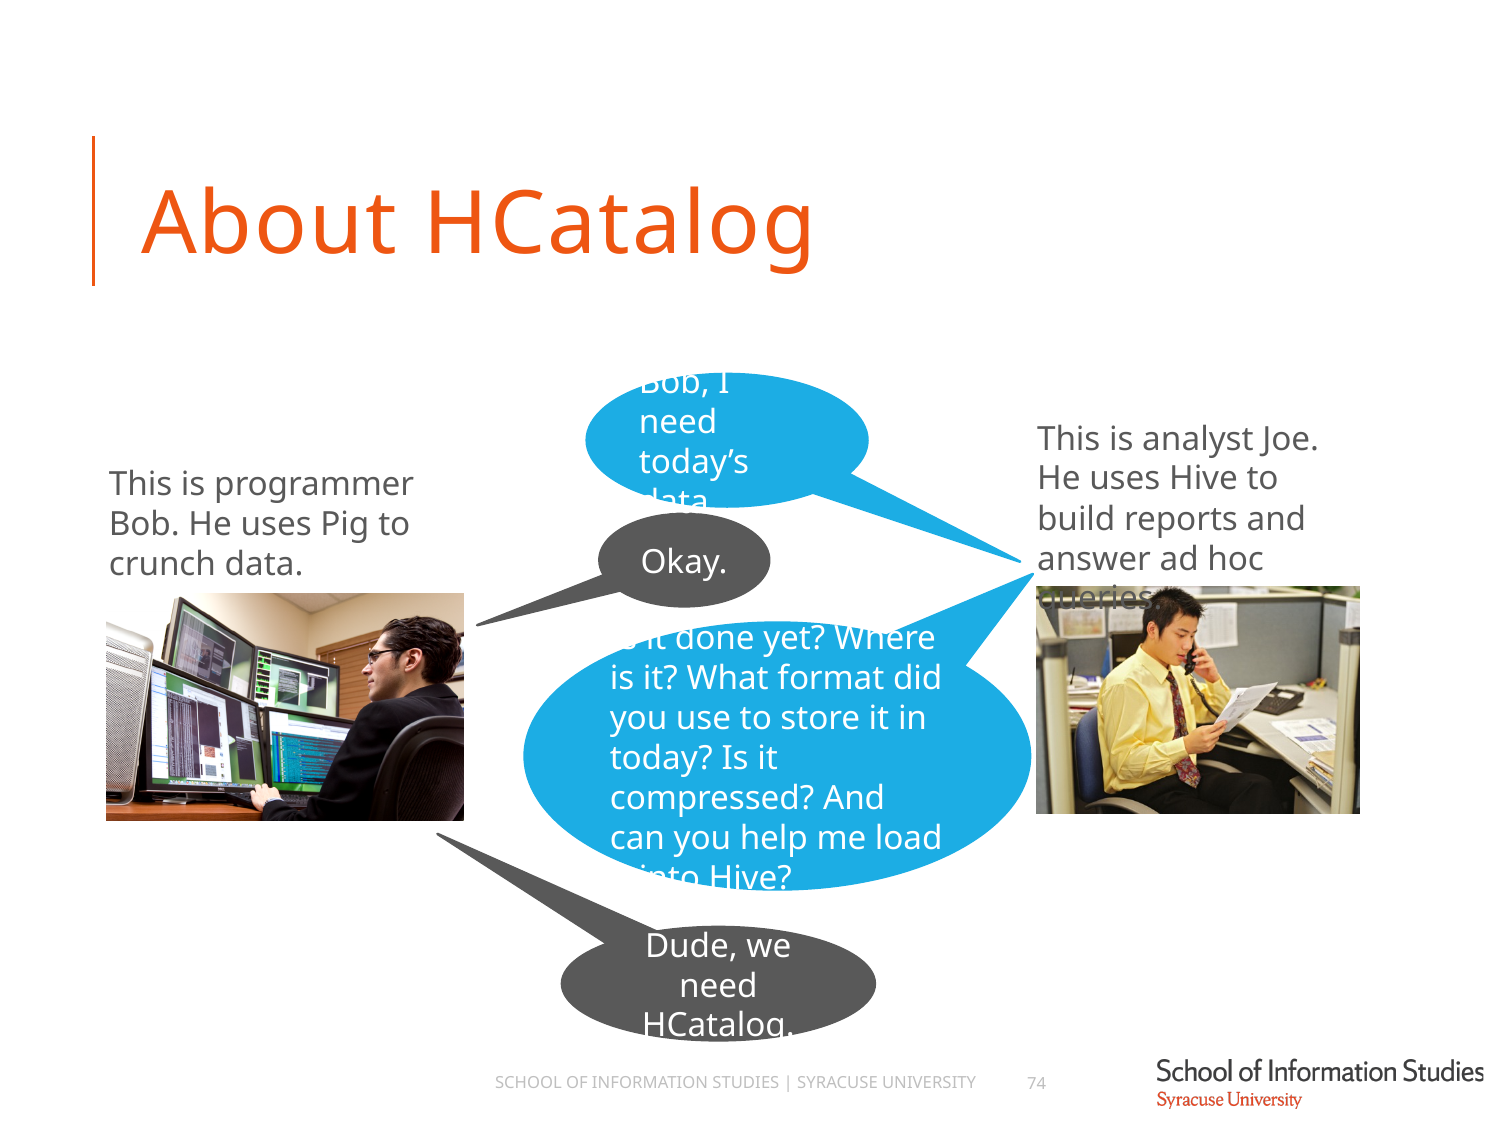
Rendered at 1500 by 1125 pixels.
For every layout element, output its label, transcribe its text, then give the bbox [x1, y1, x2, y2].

title About HCatalog [126, 96, 1322, 342]
footer School of Information Studies | Syracuse University [283, 1061, 993, 1106]
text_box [1025, 410, 1377, 814]
text_box Okay. [475, 512, 771, 627]
slide_number 74 [1012, 1061, 1149, 1107]
text_box Bob, I need today’s data. [585, 372, 1018, 563]
text_box Is it done yet? Where is it? What format did you use to store it in today? Is it compressed? And can you help me load it into Hive? [523, 578, 1018, 891]
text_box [97, 456, 464, 821]
text_box Dude, we need HCatalog. [436, 832, 877, 1042]
